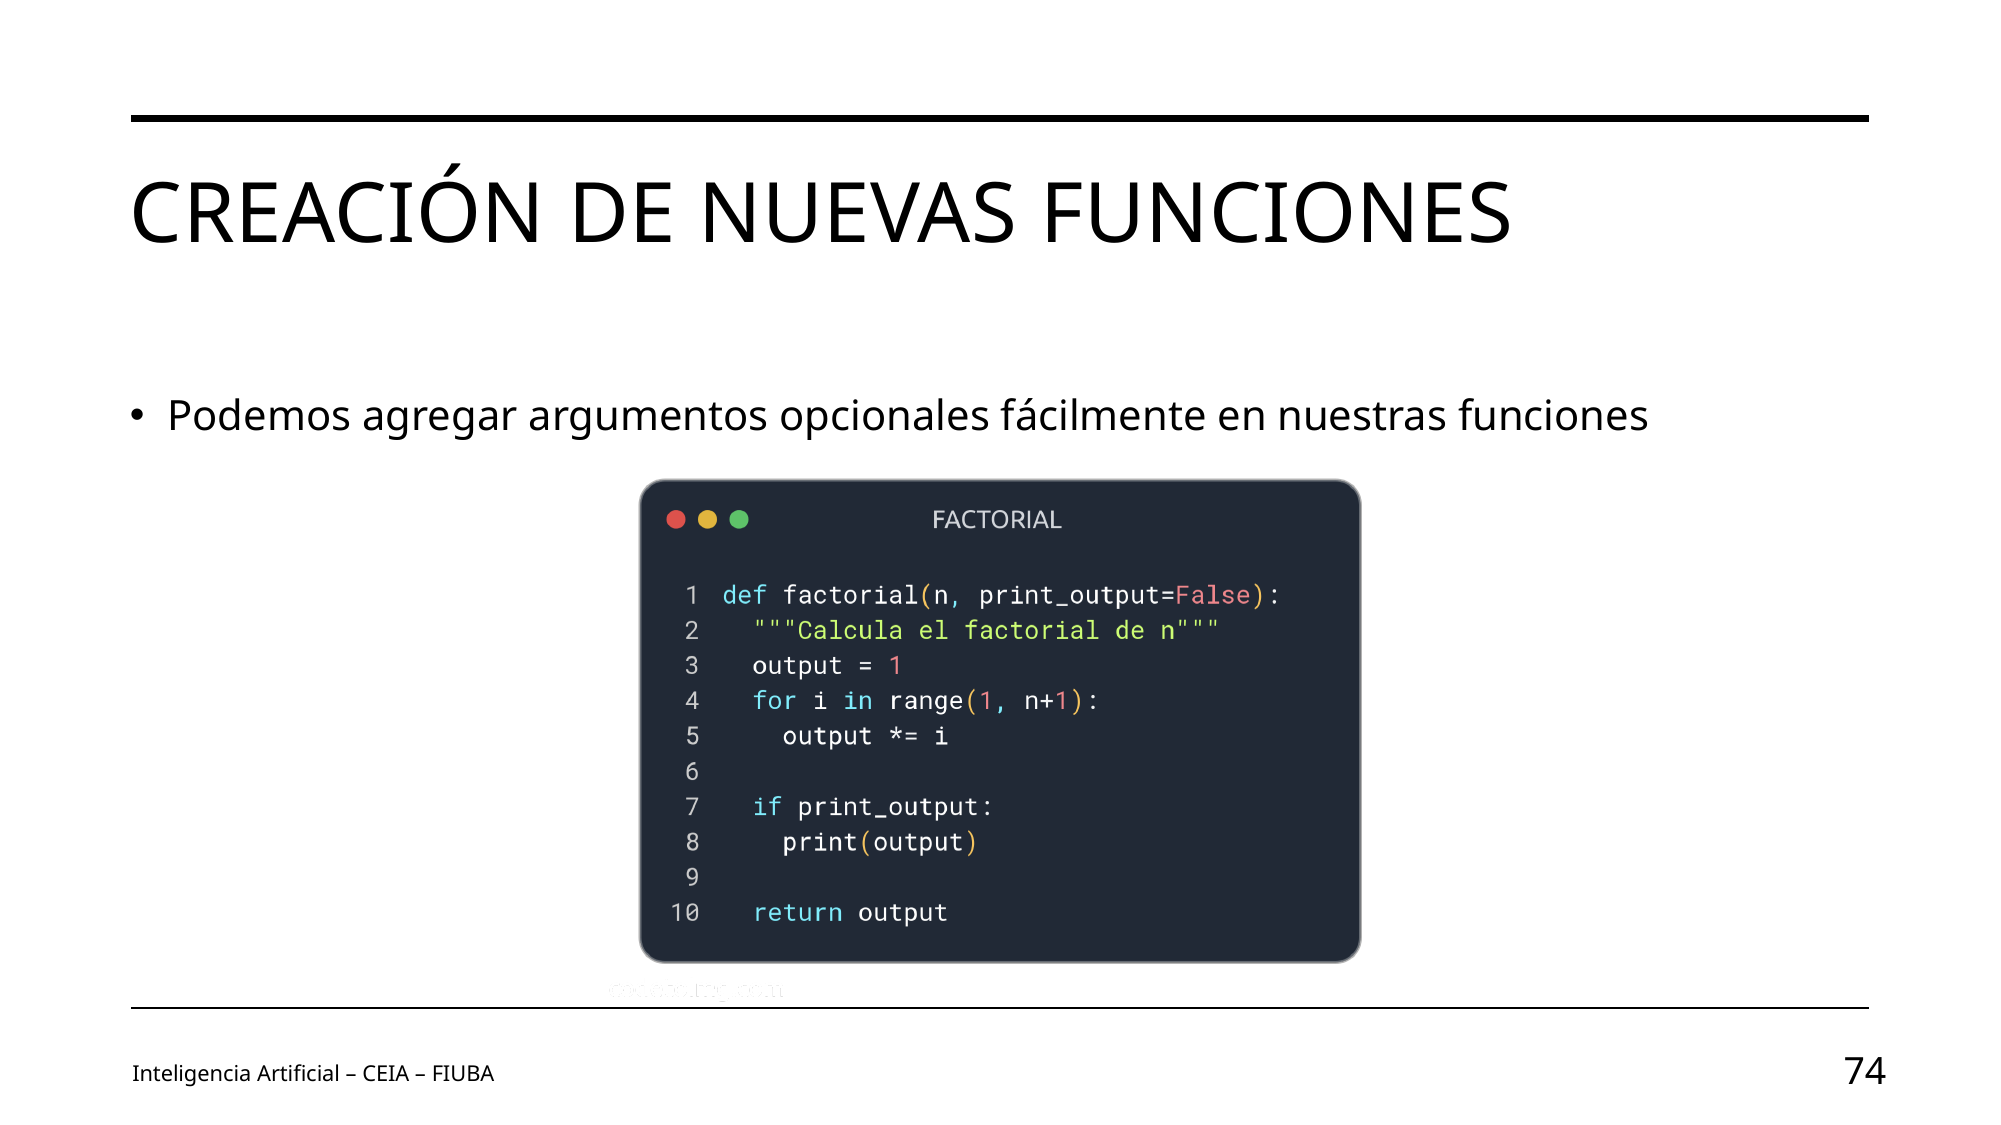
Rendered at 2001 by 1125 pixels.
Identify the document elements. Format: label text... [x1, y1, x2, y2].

picture [583, 423, 1417, 1019]
footer Inteligencia Artificial – CEIA – FIUBA [117, 1042, 862, 1103]
slide_number 74 [1791, 1042, 1902, 1103]
title Creación de Nuevas Funciones [114, 151, 1869, 376]
list Podemos agregar argumentos opcionales fácilmente en nuestras funciones [114, 376, 1869, 973]
